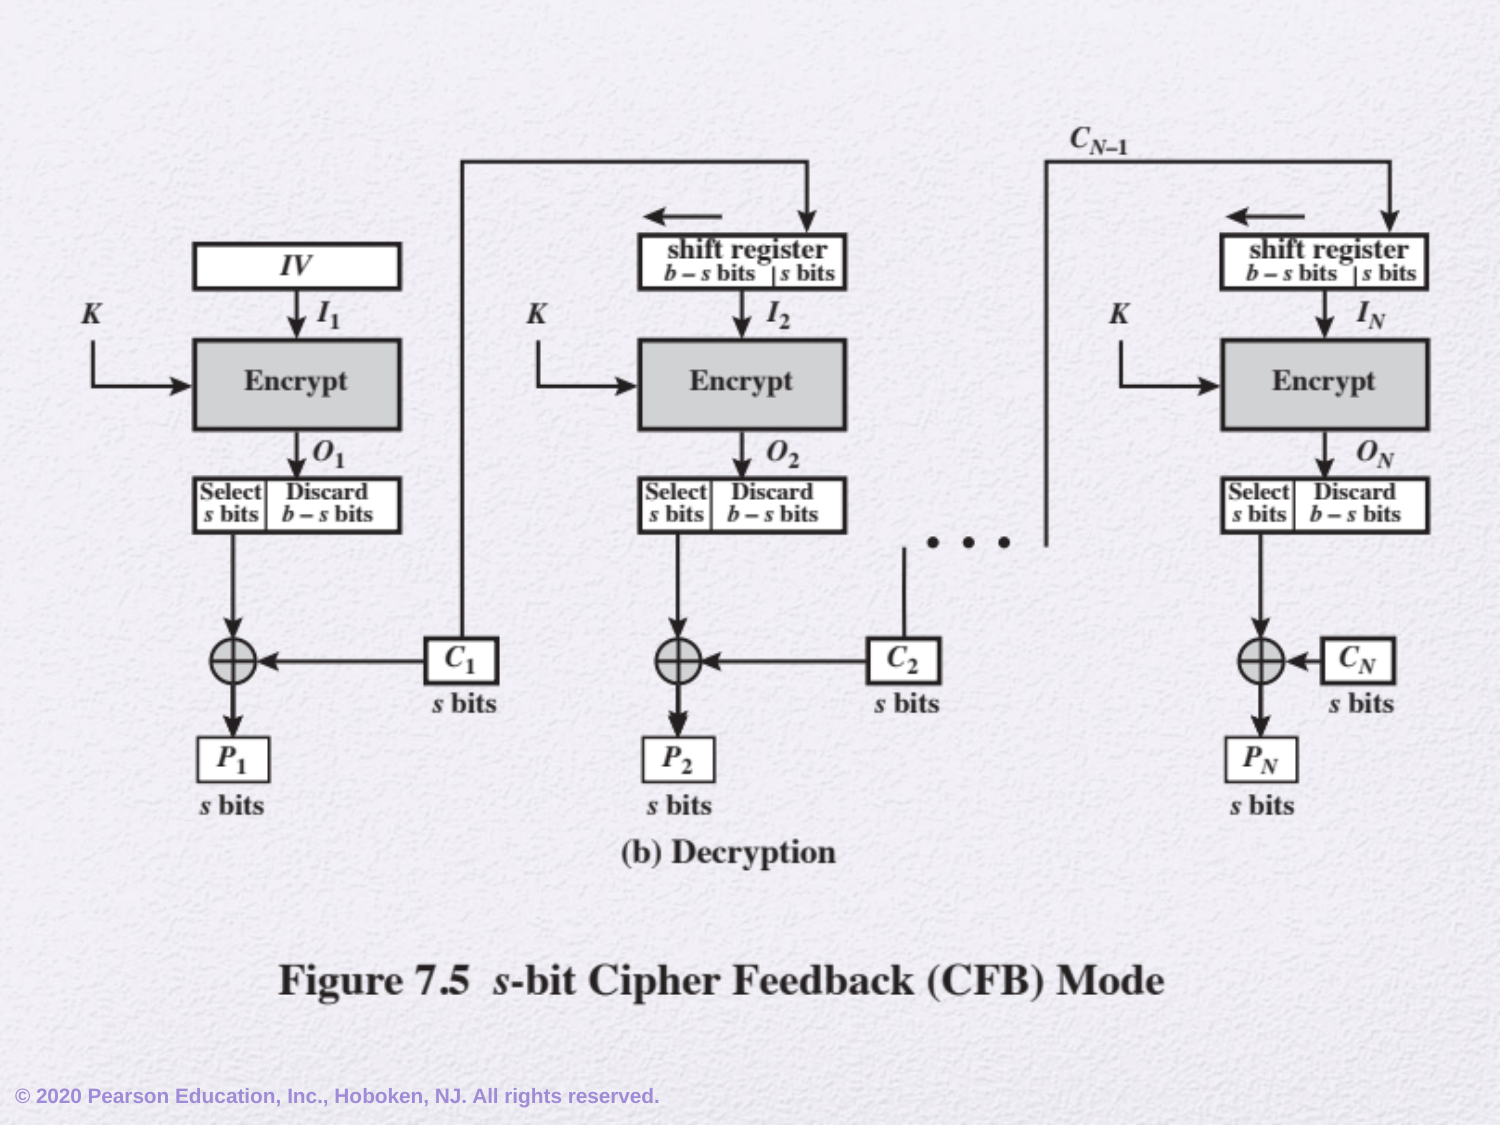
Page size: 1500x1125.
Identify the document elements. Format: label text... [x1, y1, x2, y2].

footer © 2020 Pearson Education, Inc., Hoboken, NJ. All rights reserved. [0, 1077, 738, 1125]
picture [0, 0, 1500, 1125]
